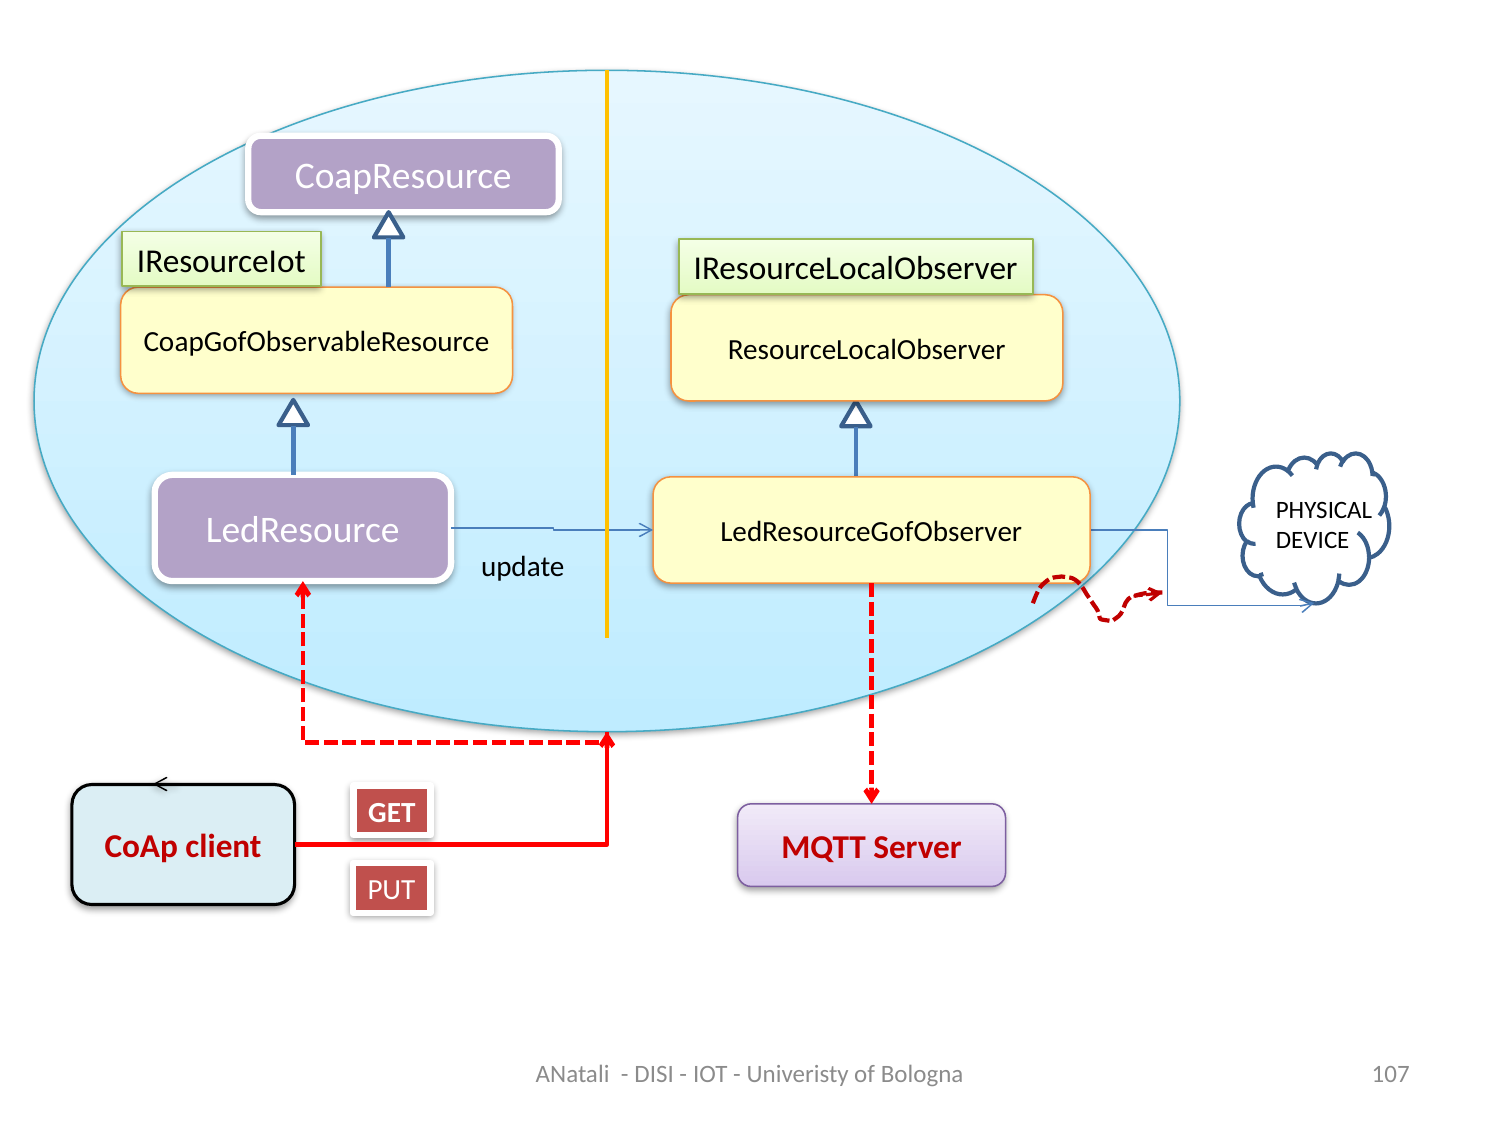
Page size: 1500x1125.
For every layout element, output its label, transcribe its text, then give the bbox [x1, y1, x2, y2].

text_box PUT [350, 860, 434, 916]
text_box [1095, 540, 1128, 574]
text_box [612, 527, 654, 531]
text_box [1032, 576, 1163, 622]
footer ANatali - DISI - IOT - Univeristy of Bologna [512, 1042, 988, 1103]
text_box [535, 527, 602, 531]
text_box [33, 145, 374, 704]
text_box CoapResource [245, 132, 562, 216]
text_box IResourceIot [121, 231, 322, 287]
text_box ResourceLocalObserver [670, 293, 1064, 402]
text_box MQTT Server [736, 803, 1007, 888]
text_box update [535, 540, 580, 590]
text_box LedResource [151, 471, 455, 585]
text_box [1239, 452, 1390, 604]
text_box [71, 783, 295, 905]
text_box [373, 211, 404, 288]
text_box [840, 400, 871, 477]
text_box [535, 540, 1029, 733]
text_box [379, 504, 531, 809]
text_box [294, 731, 608, 845]
slide_number 107 [1074, 1042, 1425, 1103]
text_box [278, 399, 309, 476]
text_box CoapGofObservableResource [119, 286, 514, 395]
text_box LedResourceGofObserver [652, 476, 1091, 584]
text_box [1089, 527, 1240, 531]
text_box [274, 69, 1181, 526]
text_box IResourceLocalObserver [678, 238, 1034, 295]
